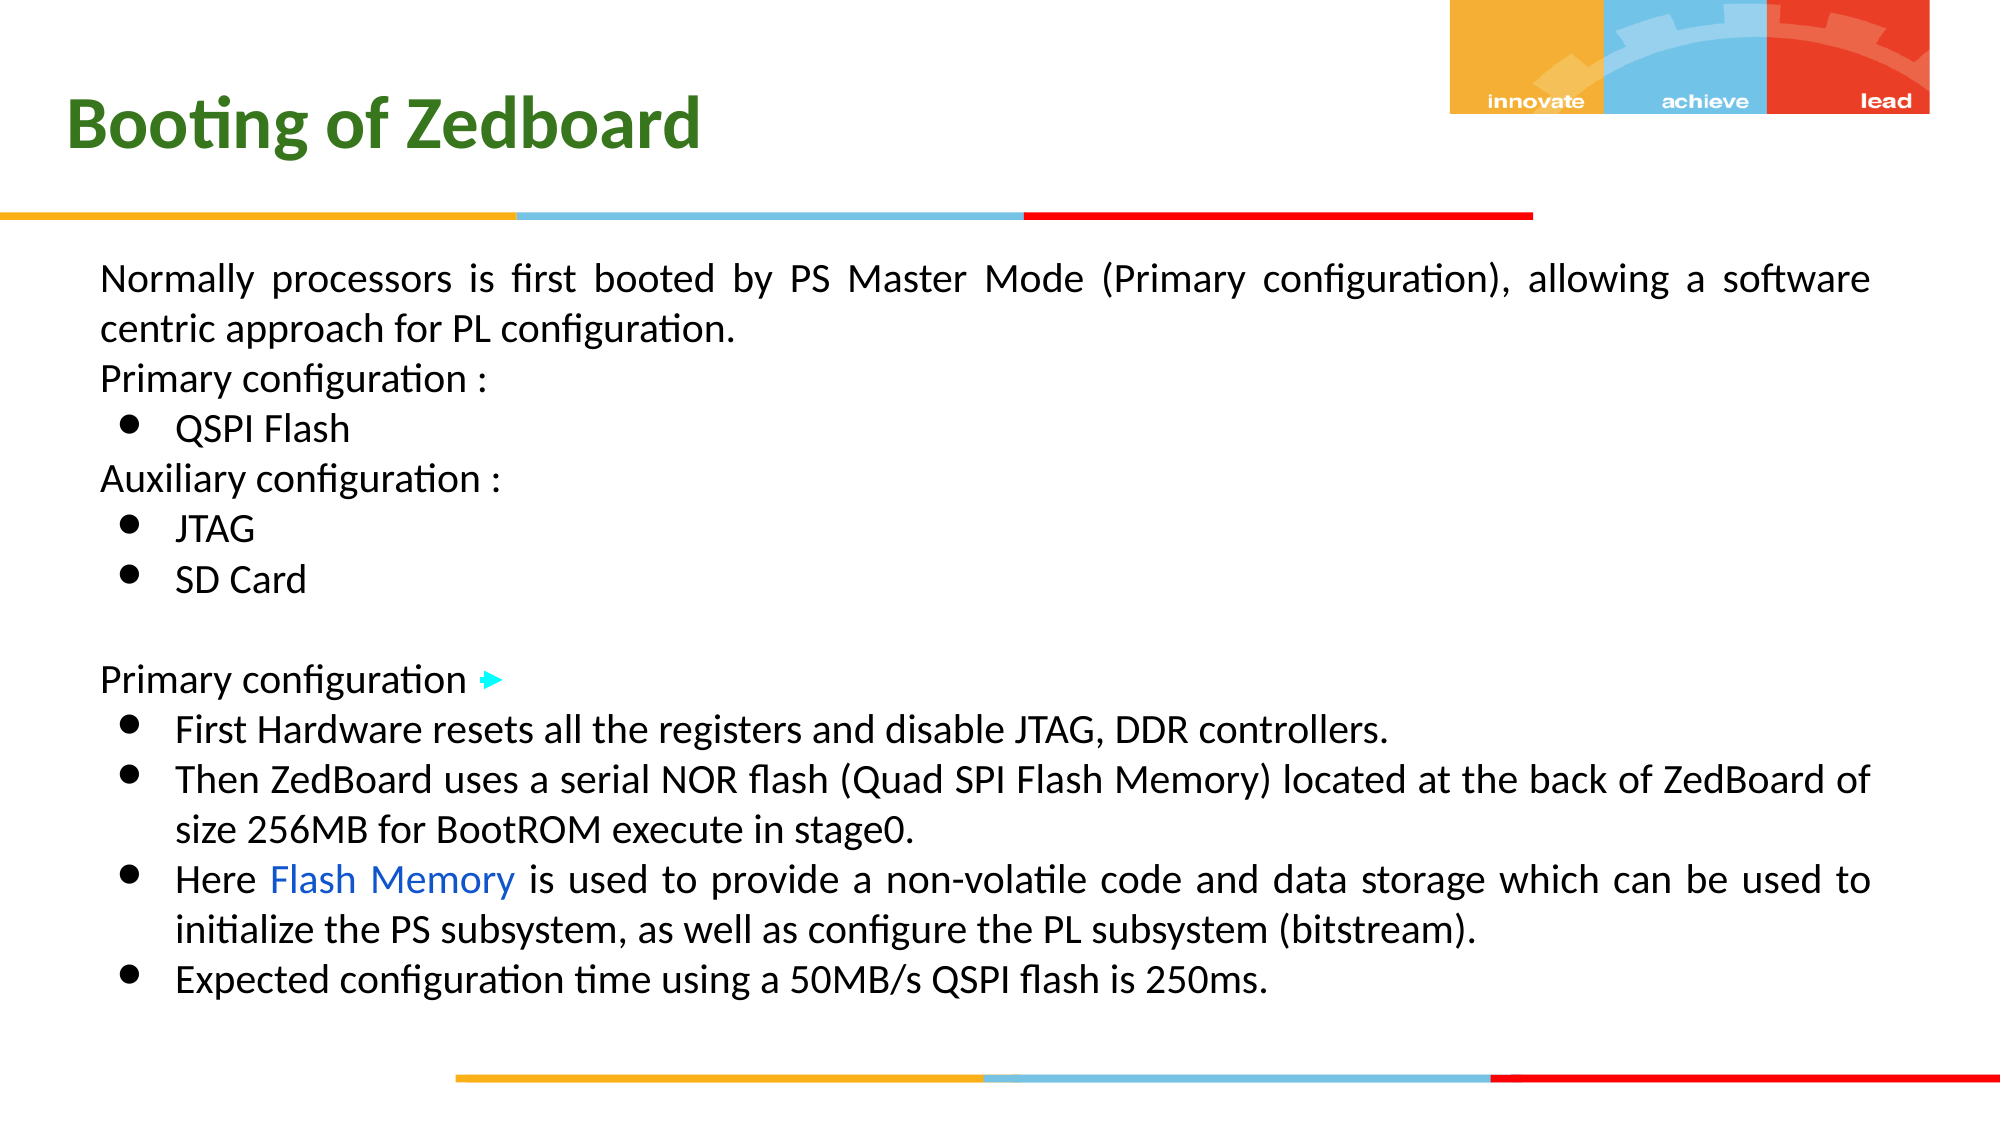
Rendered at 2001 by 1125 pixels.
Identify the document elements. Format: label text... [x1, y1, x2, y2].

list Booting of Zedboard [66, 24, 1450, 213]
picture [1449, 0, 1930, 114]
text_box Normally processors is first booted by PS Master Mode (Primary configuration), allowing a software centric approach for PL configuration. Primary configuration : QSPI Flash Auxiliary configuration : JTAG SD Card Primary configuration First Hardware resets all the registers and disable JTAG, DDR controllers. Then ZedBoard uses a serial NOR flash (Quad SPI Flash Memory) located at the back of ZedBoard of size 256MB for BootROM execute in stage0. Here Flash Memory is used to provide a non-volatile code and data storage which can be used to initialize the PS subsystem, as well as configure the PL subsystem (bitstream). Expected configuration time using a 50MB/s QSPI flash is 250ms. [85, 236, 1888, 1117]
